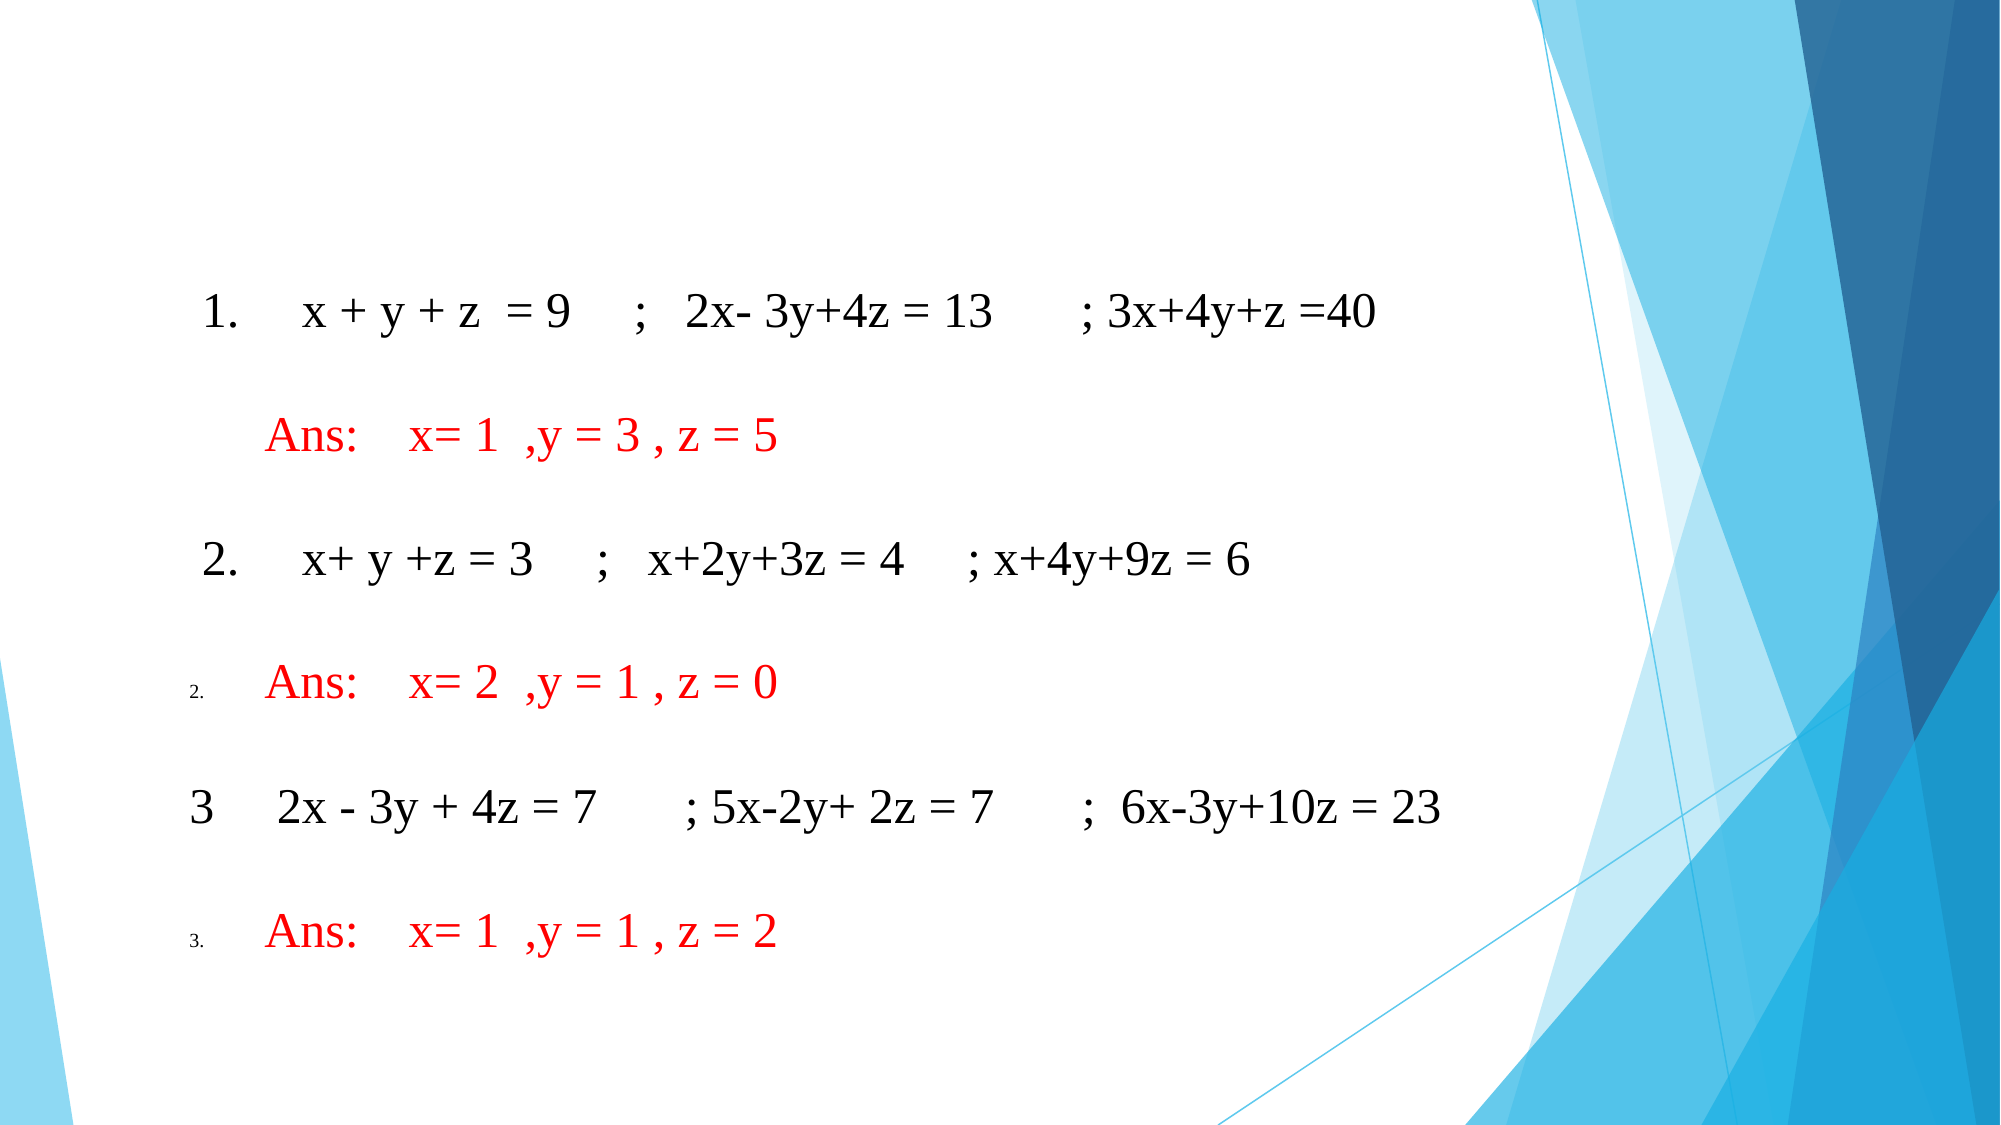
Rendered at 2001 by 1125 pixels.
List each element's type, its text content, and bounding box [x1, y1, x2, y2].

text_box 1. x + y + z = 9 ; 2x- 3y+4z = 13 ; 3x+4y+z =40 Ans: x= 1 ,y = 3 , z = 5 2. x+ y +z = 3 ; x+2y+3z = 4 ; x+4y+9z = 6 Ans: x= 2 ,y = 1 , z = 0 3 2x - 3y + 4z = 7 ; 5x-2y+ 2z = 7 ; 6x-3y+10z = 23 Ans: x= 1 ,y = 1 , z = 2 [187, 274, 1555, 1082]
